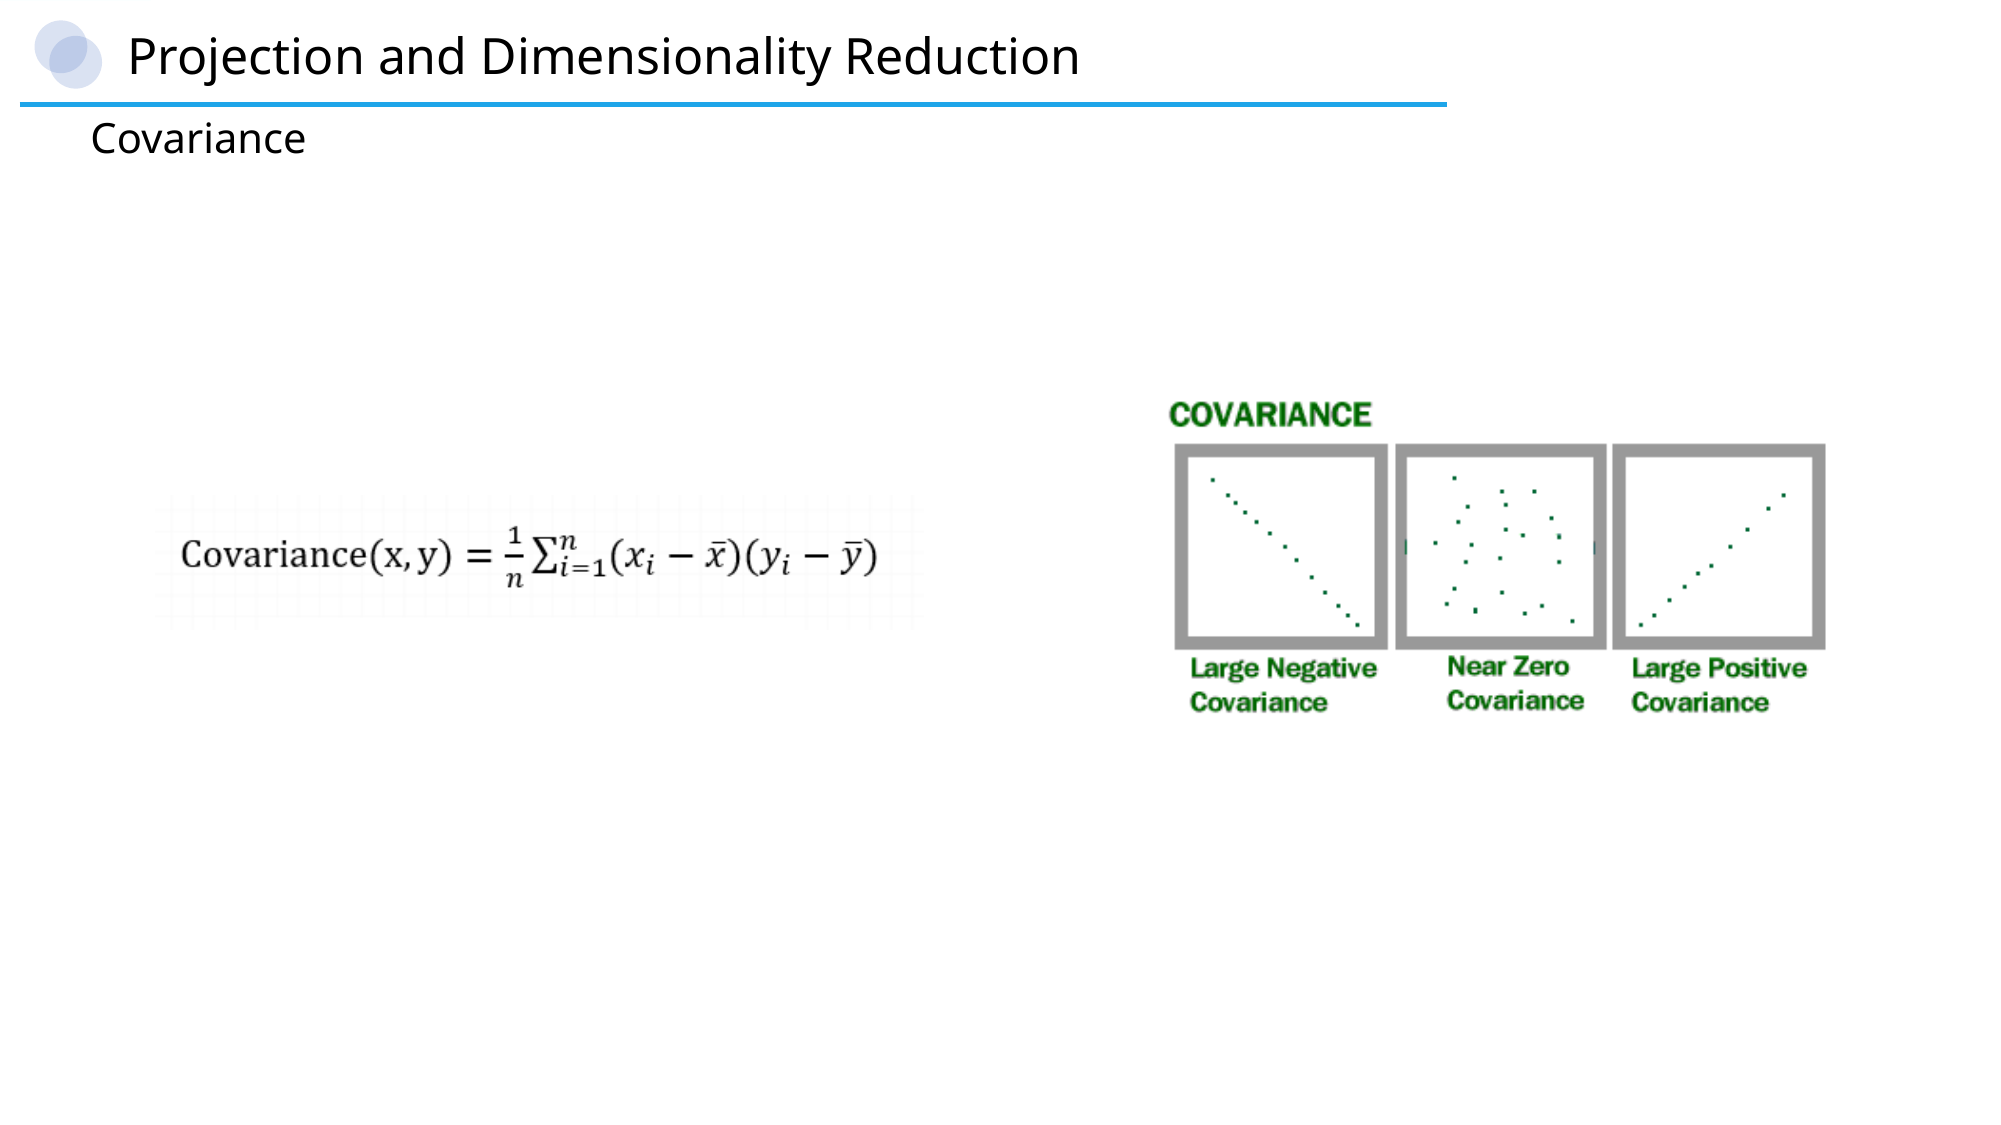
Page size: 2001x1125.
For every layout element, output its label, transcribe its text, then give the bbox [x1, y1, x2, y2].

text_box [33, 19, 87, 72]
picture [1160, 389, 1845, 736]
text_box [48, 34, 104, 90]
text_box Projection and Dimensionality Reduction [112, 17, 1346, 92]
text_box Covariance [75, 105, 756, 170]
picture [155, 495, 924, 630]
